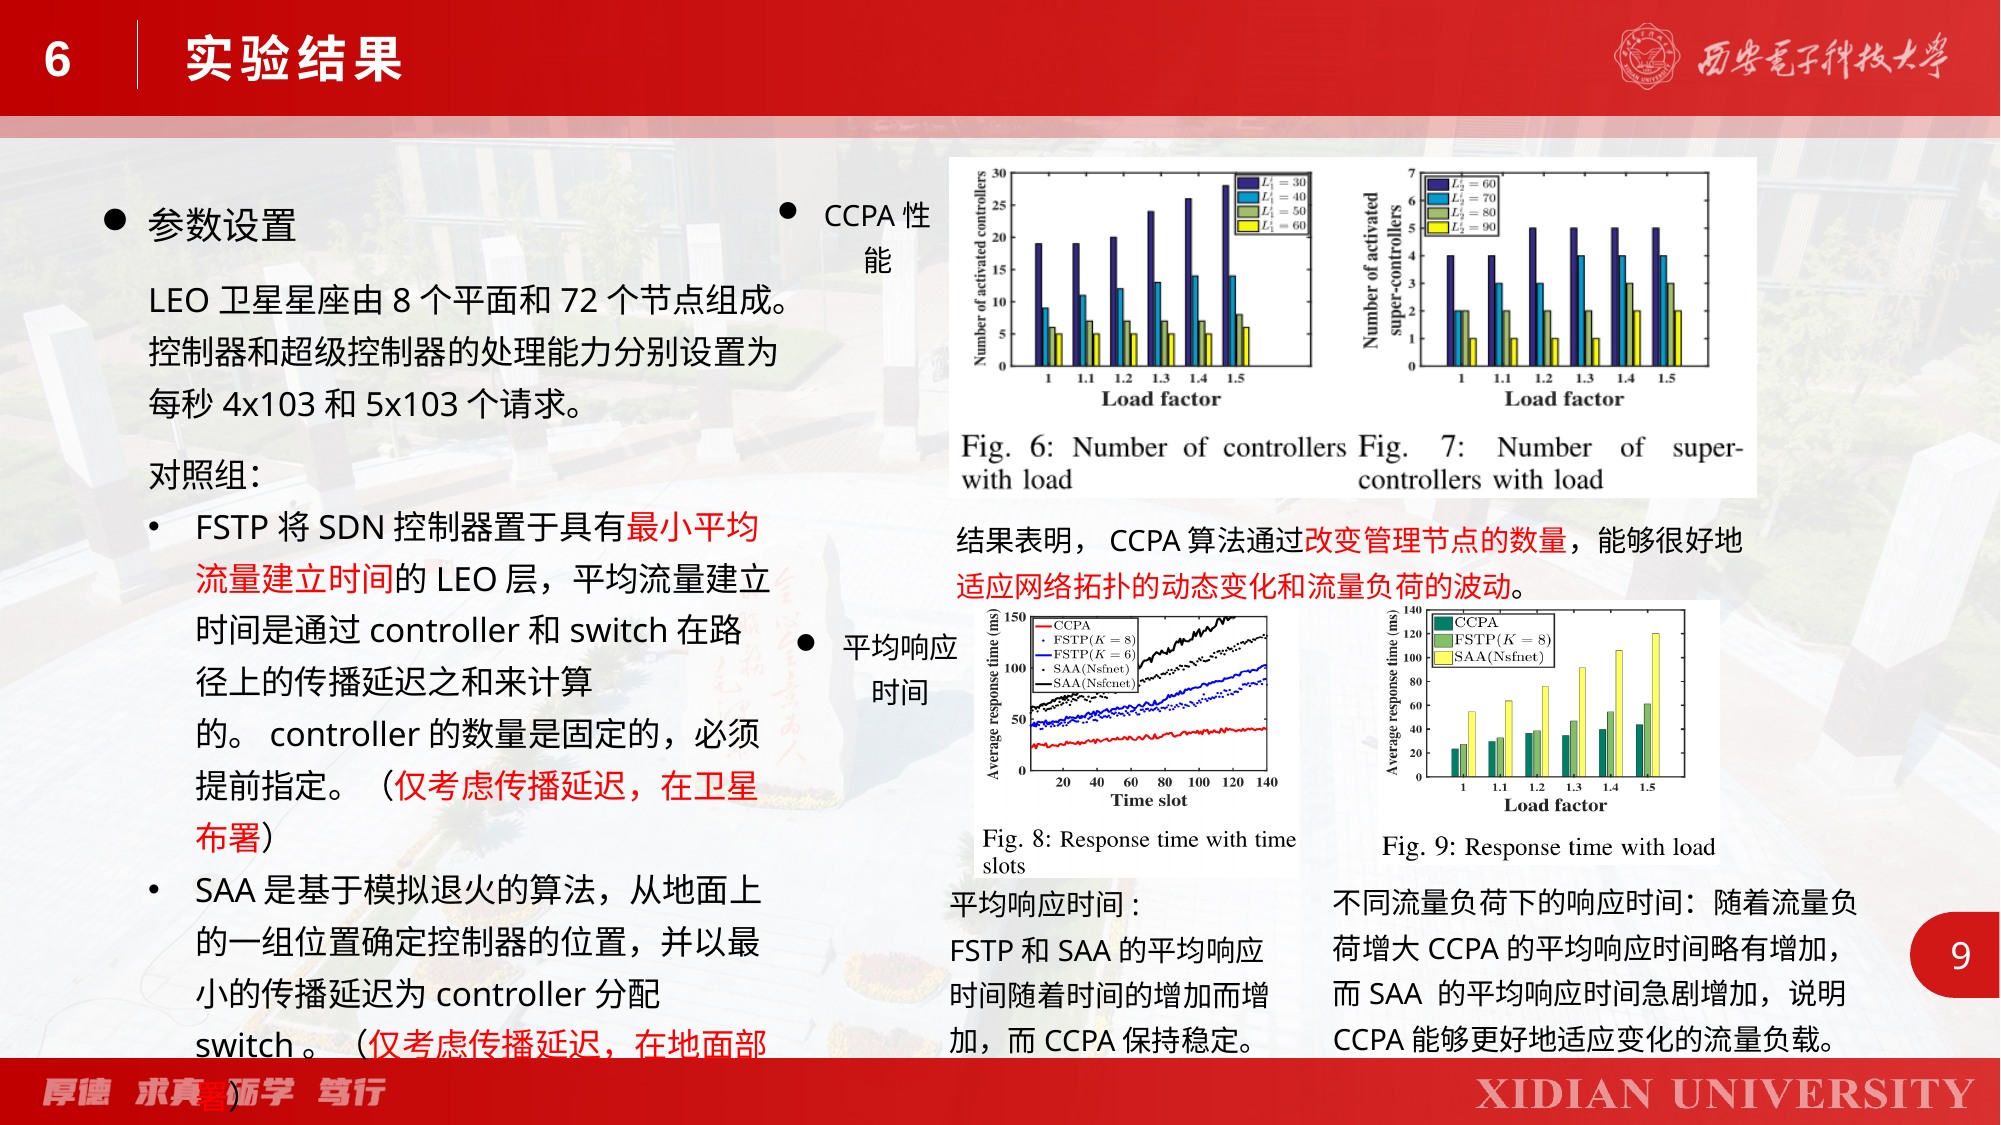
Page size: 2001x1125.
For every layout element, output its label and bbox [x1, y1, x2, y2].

text_box [21, 22, 1975, 1125]
picture [949, 157, 1757, 498]
picture [1378, 600, 1720, 865]
picture [974, 603, 1299, 878]
text_box [0, 0, 2000, 1125]
